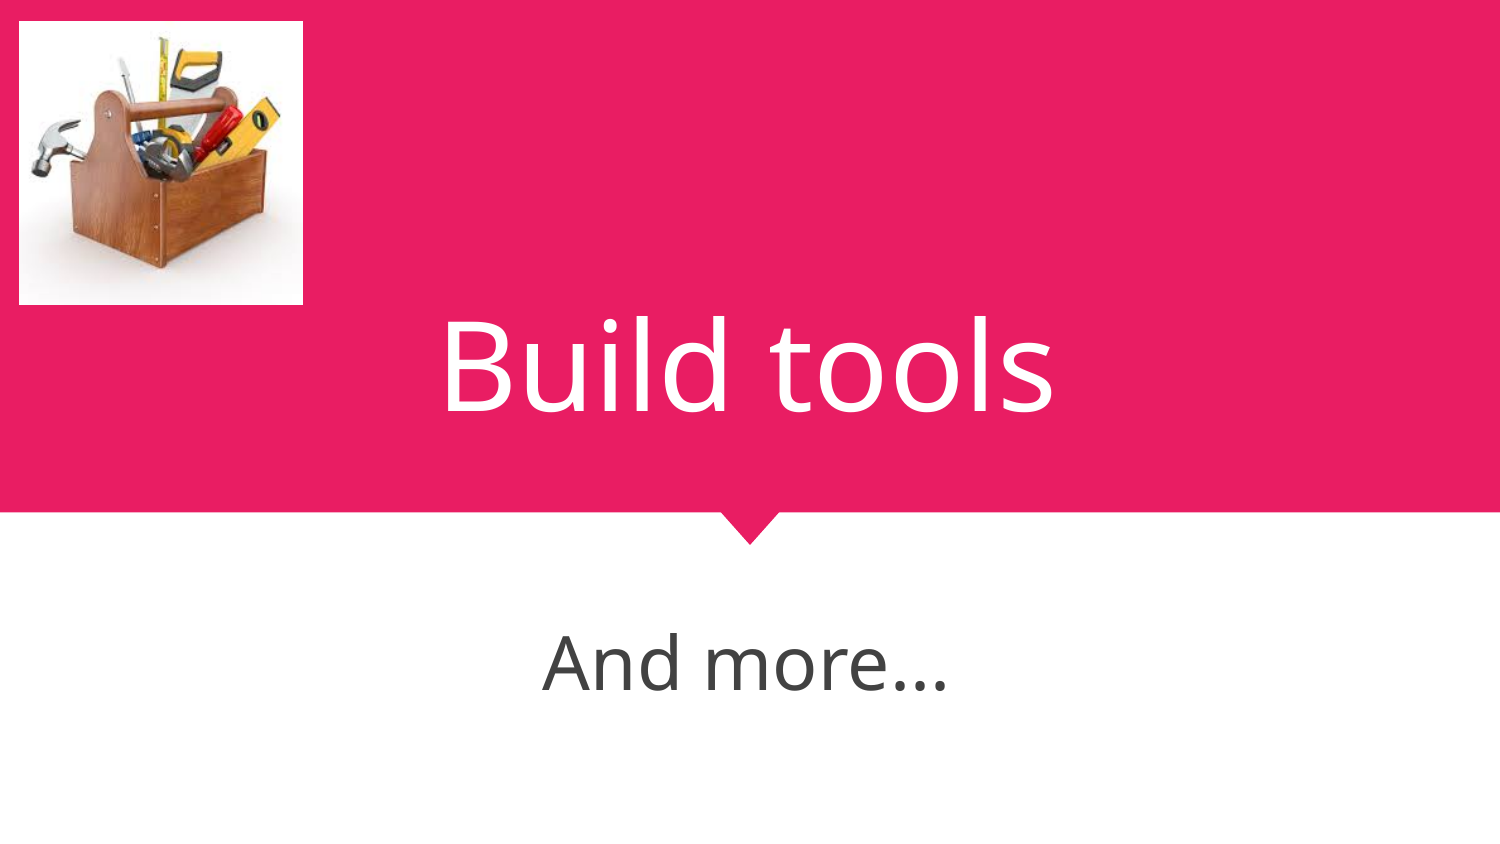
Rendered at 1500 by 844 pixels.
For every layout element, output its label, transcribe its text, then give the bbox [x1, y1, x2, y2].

subtitle And more... [67, 557, 1427, 765]
title Build tools [67, 105, 1427, 452]
picture [19, 21, 303, 306]
